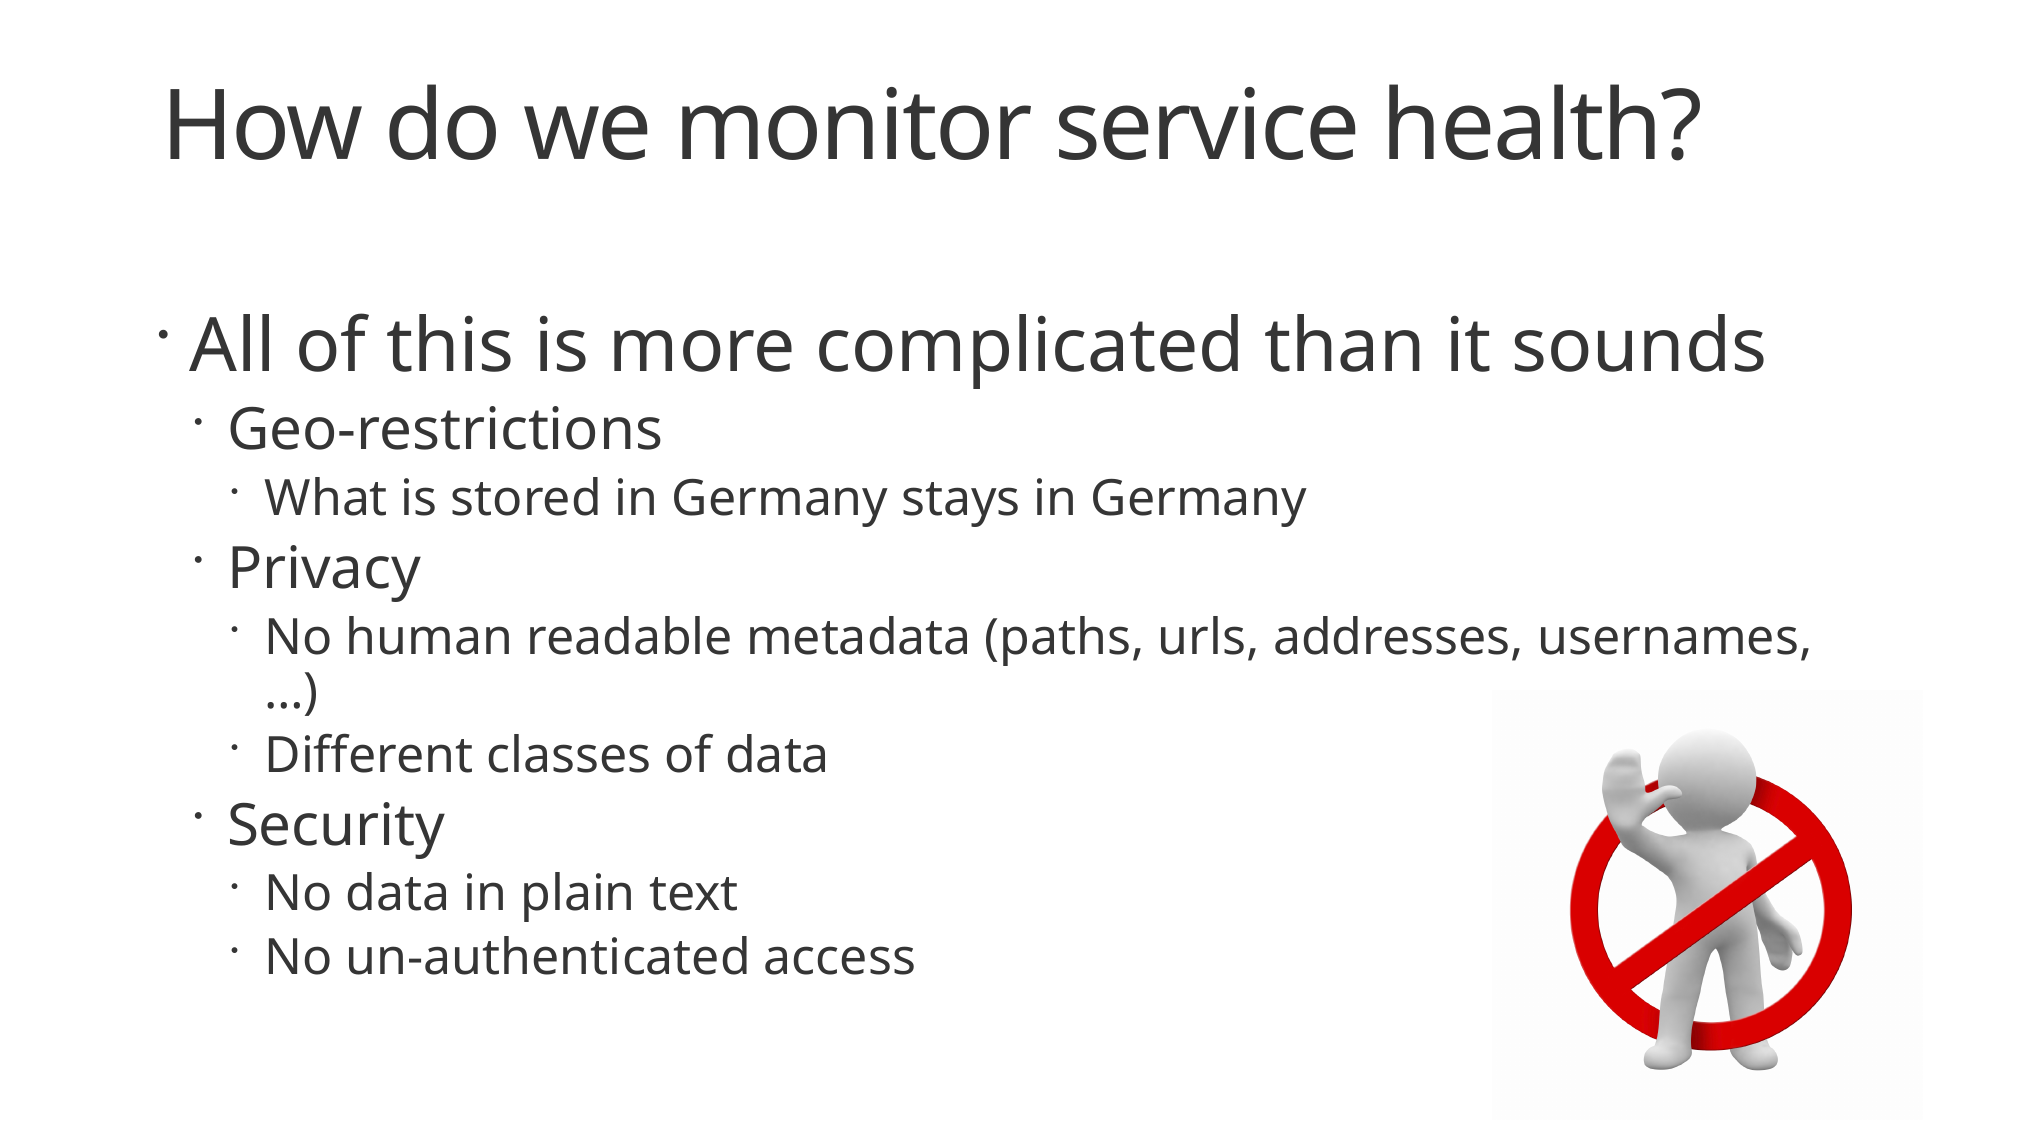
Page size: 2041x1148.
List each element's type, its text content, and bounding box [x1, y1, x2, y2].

text_box How do we monitor service health? [137, 59, 1863, 278]
picture [1492, 690, 1923, 1121]
text_box All of this is more complicated than it sounds Geo-restrictions What is stored in Germany stays in Germany Privacy No human readable metadata (paths, urls, addresses, usernames,…) Different classes of data Security No data in plain text No un-authenticated access [137, 299, 1863, 1014]
